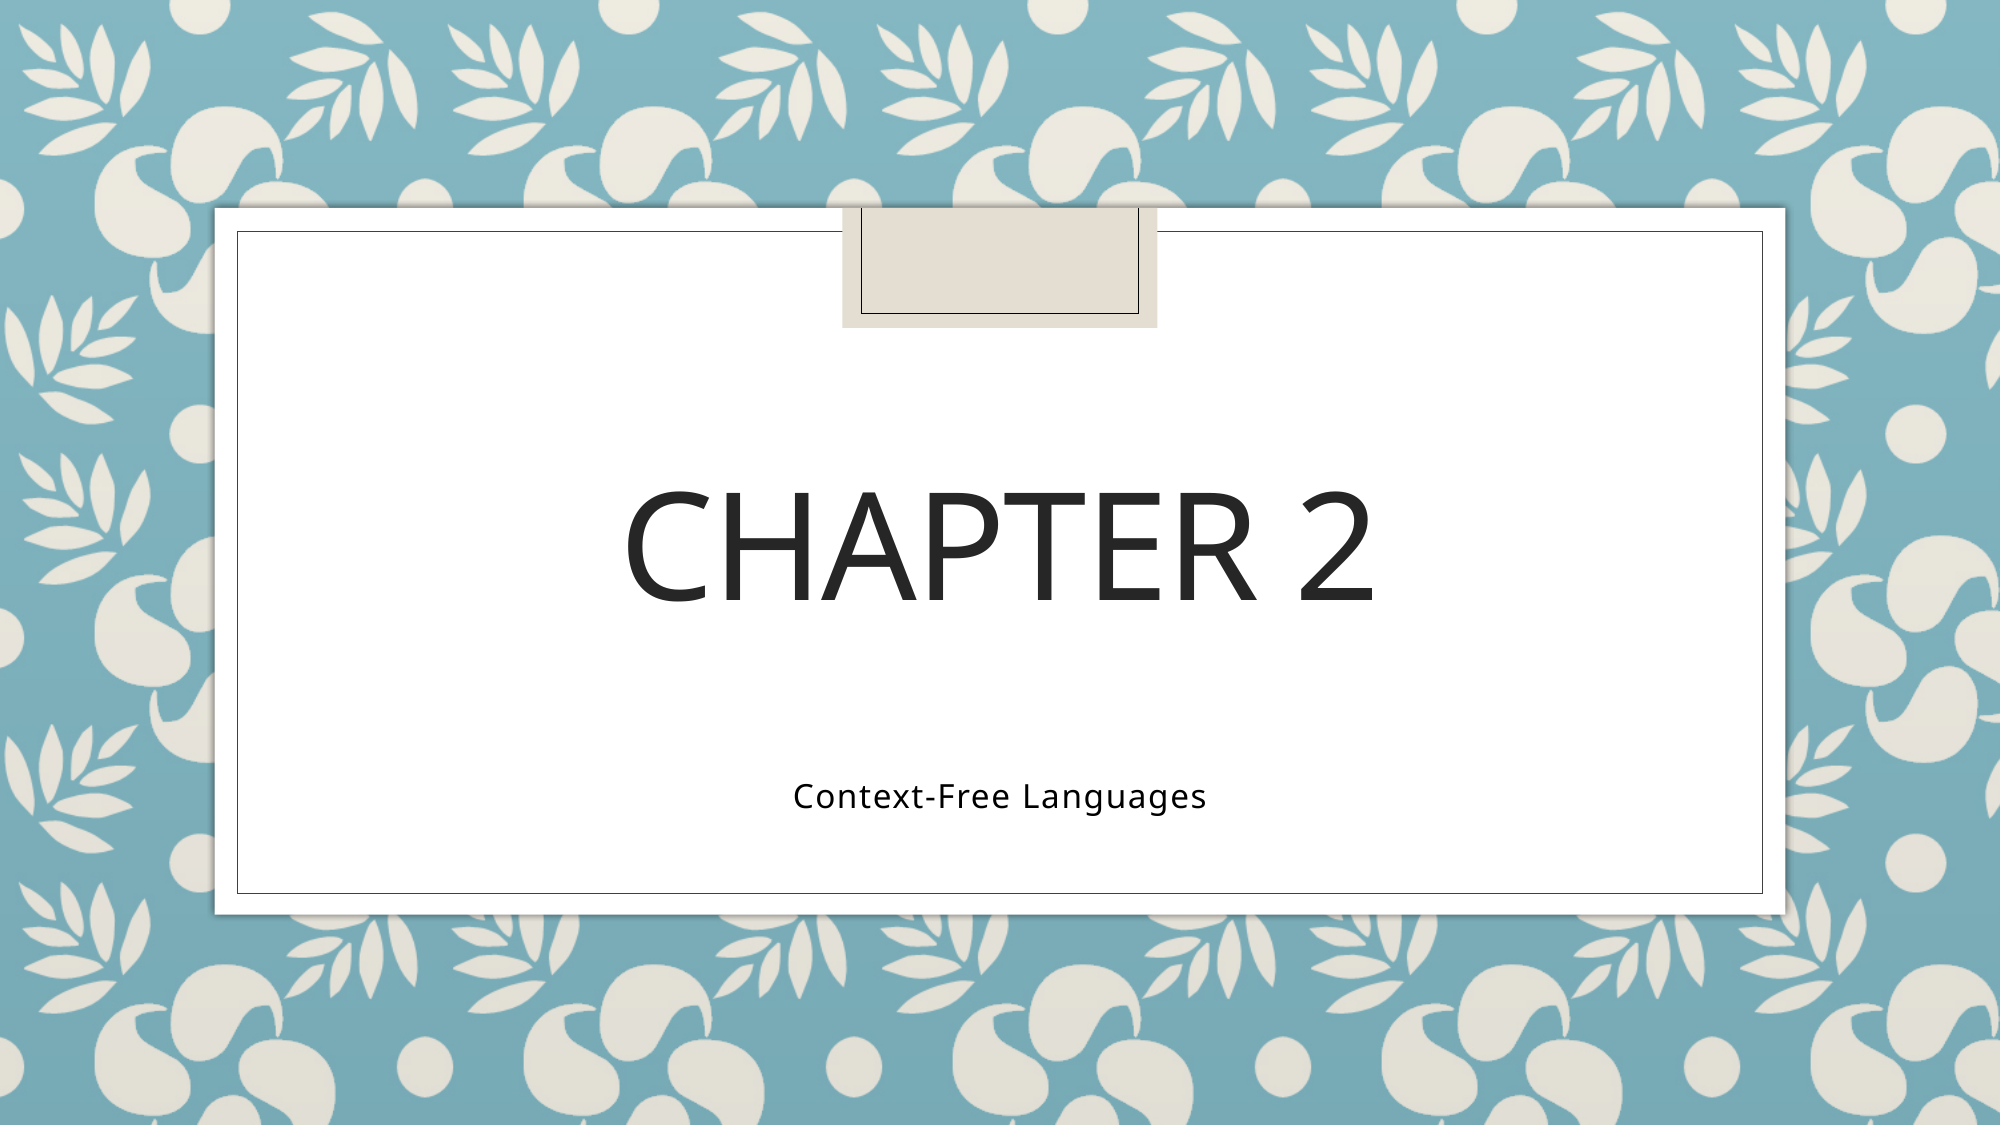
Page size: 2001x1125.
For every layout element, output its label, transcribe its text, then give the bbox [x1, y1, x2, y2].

subtitle Context-Free Languages [256, 768, 1745, 844]
title Chapter 2 [256, 343, 1744, 768]
